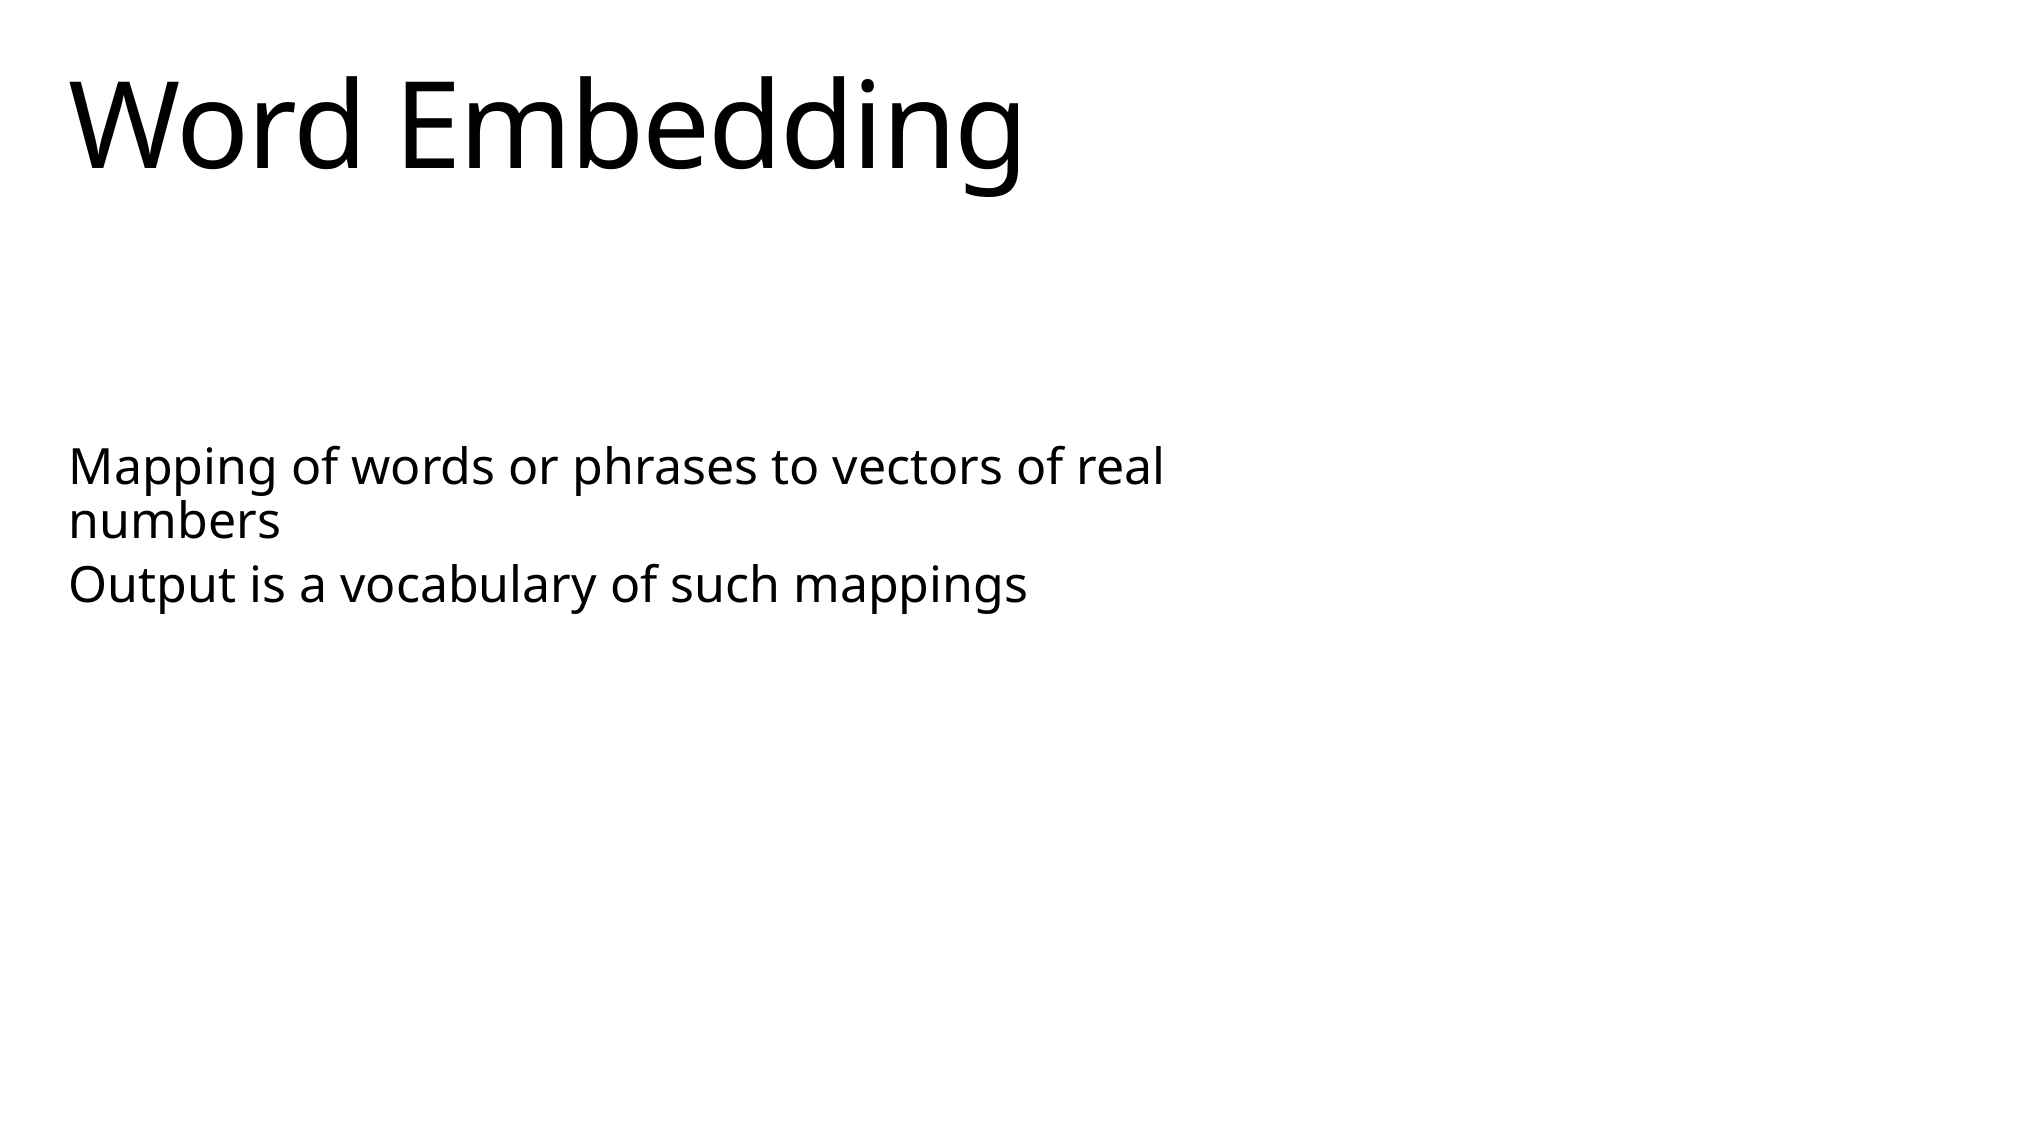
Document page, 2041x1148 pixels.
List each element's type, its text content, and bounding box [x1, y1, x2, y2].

title Word Embedding [45, 48, 1996, 349]
list Mapping of words or phrases to vectors of real numbers Output is a vocabulary of such mappings [45, 426, 1246, 578]
